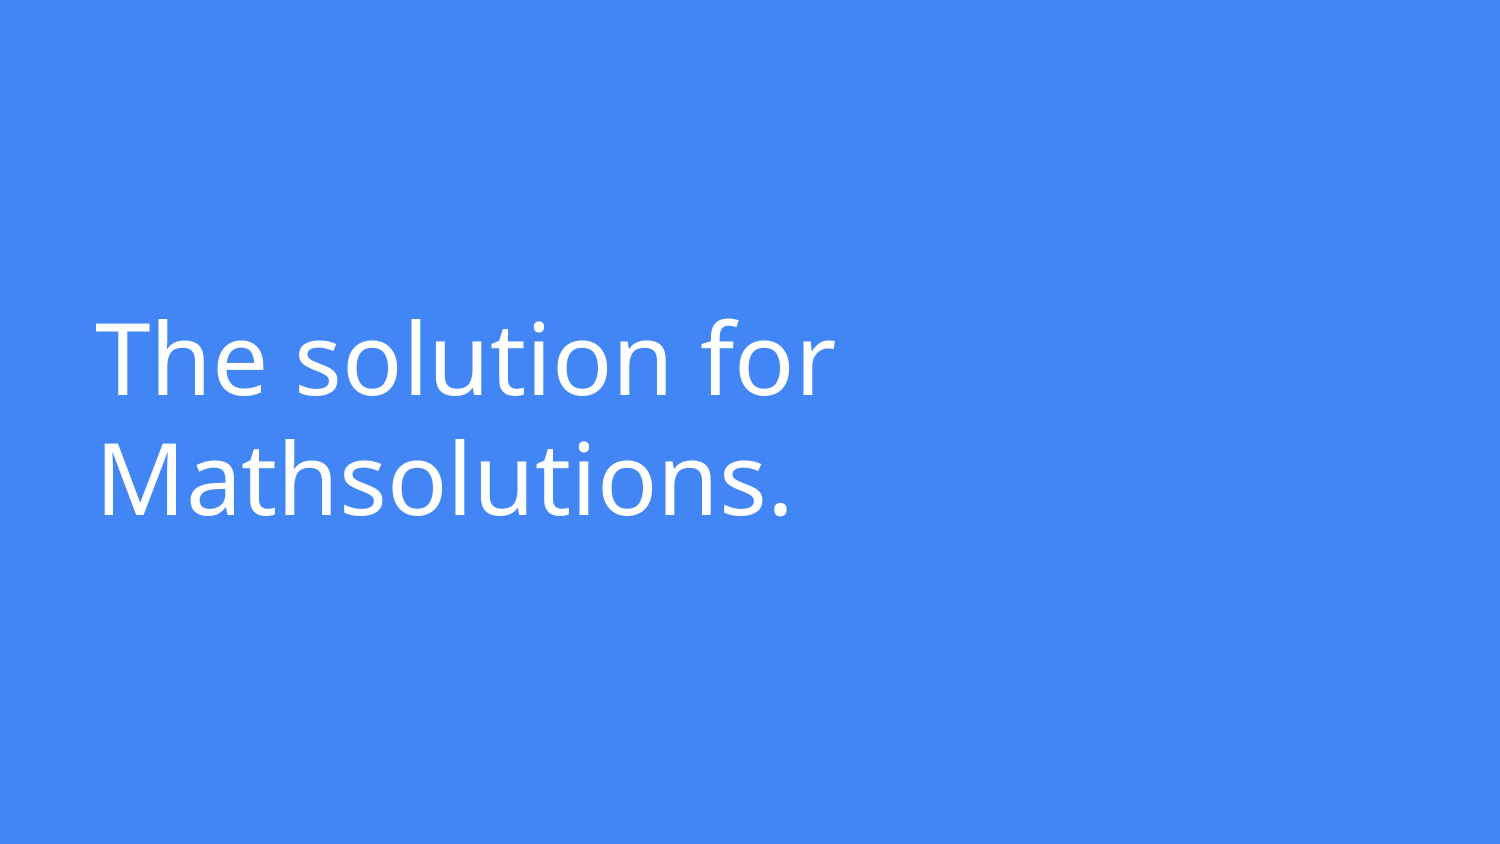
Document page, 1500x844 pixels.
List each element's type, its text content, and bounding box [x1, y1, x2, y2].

title The solution for Mathsolutions. [80, 80, 1102, 752]
